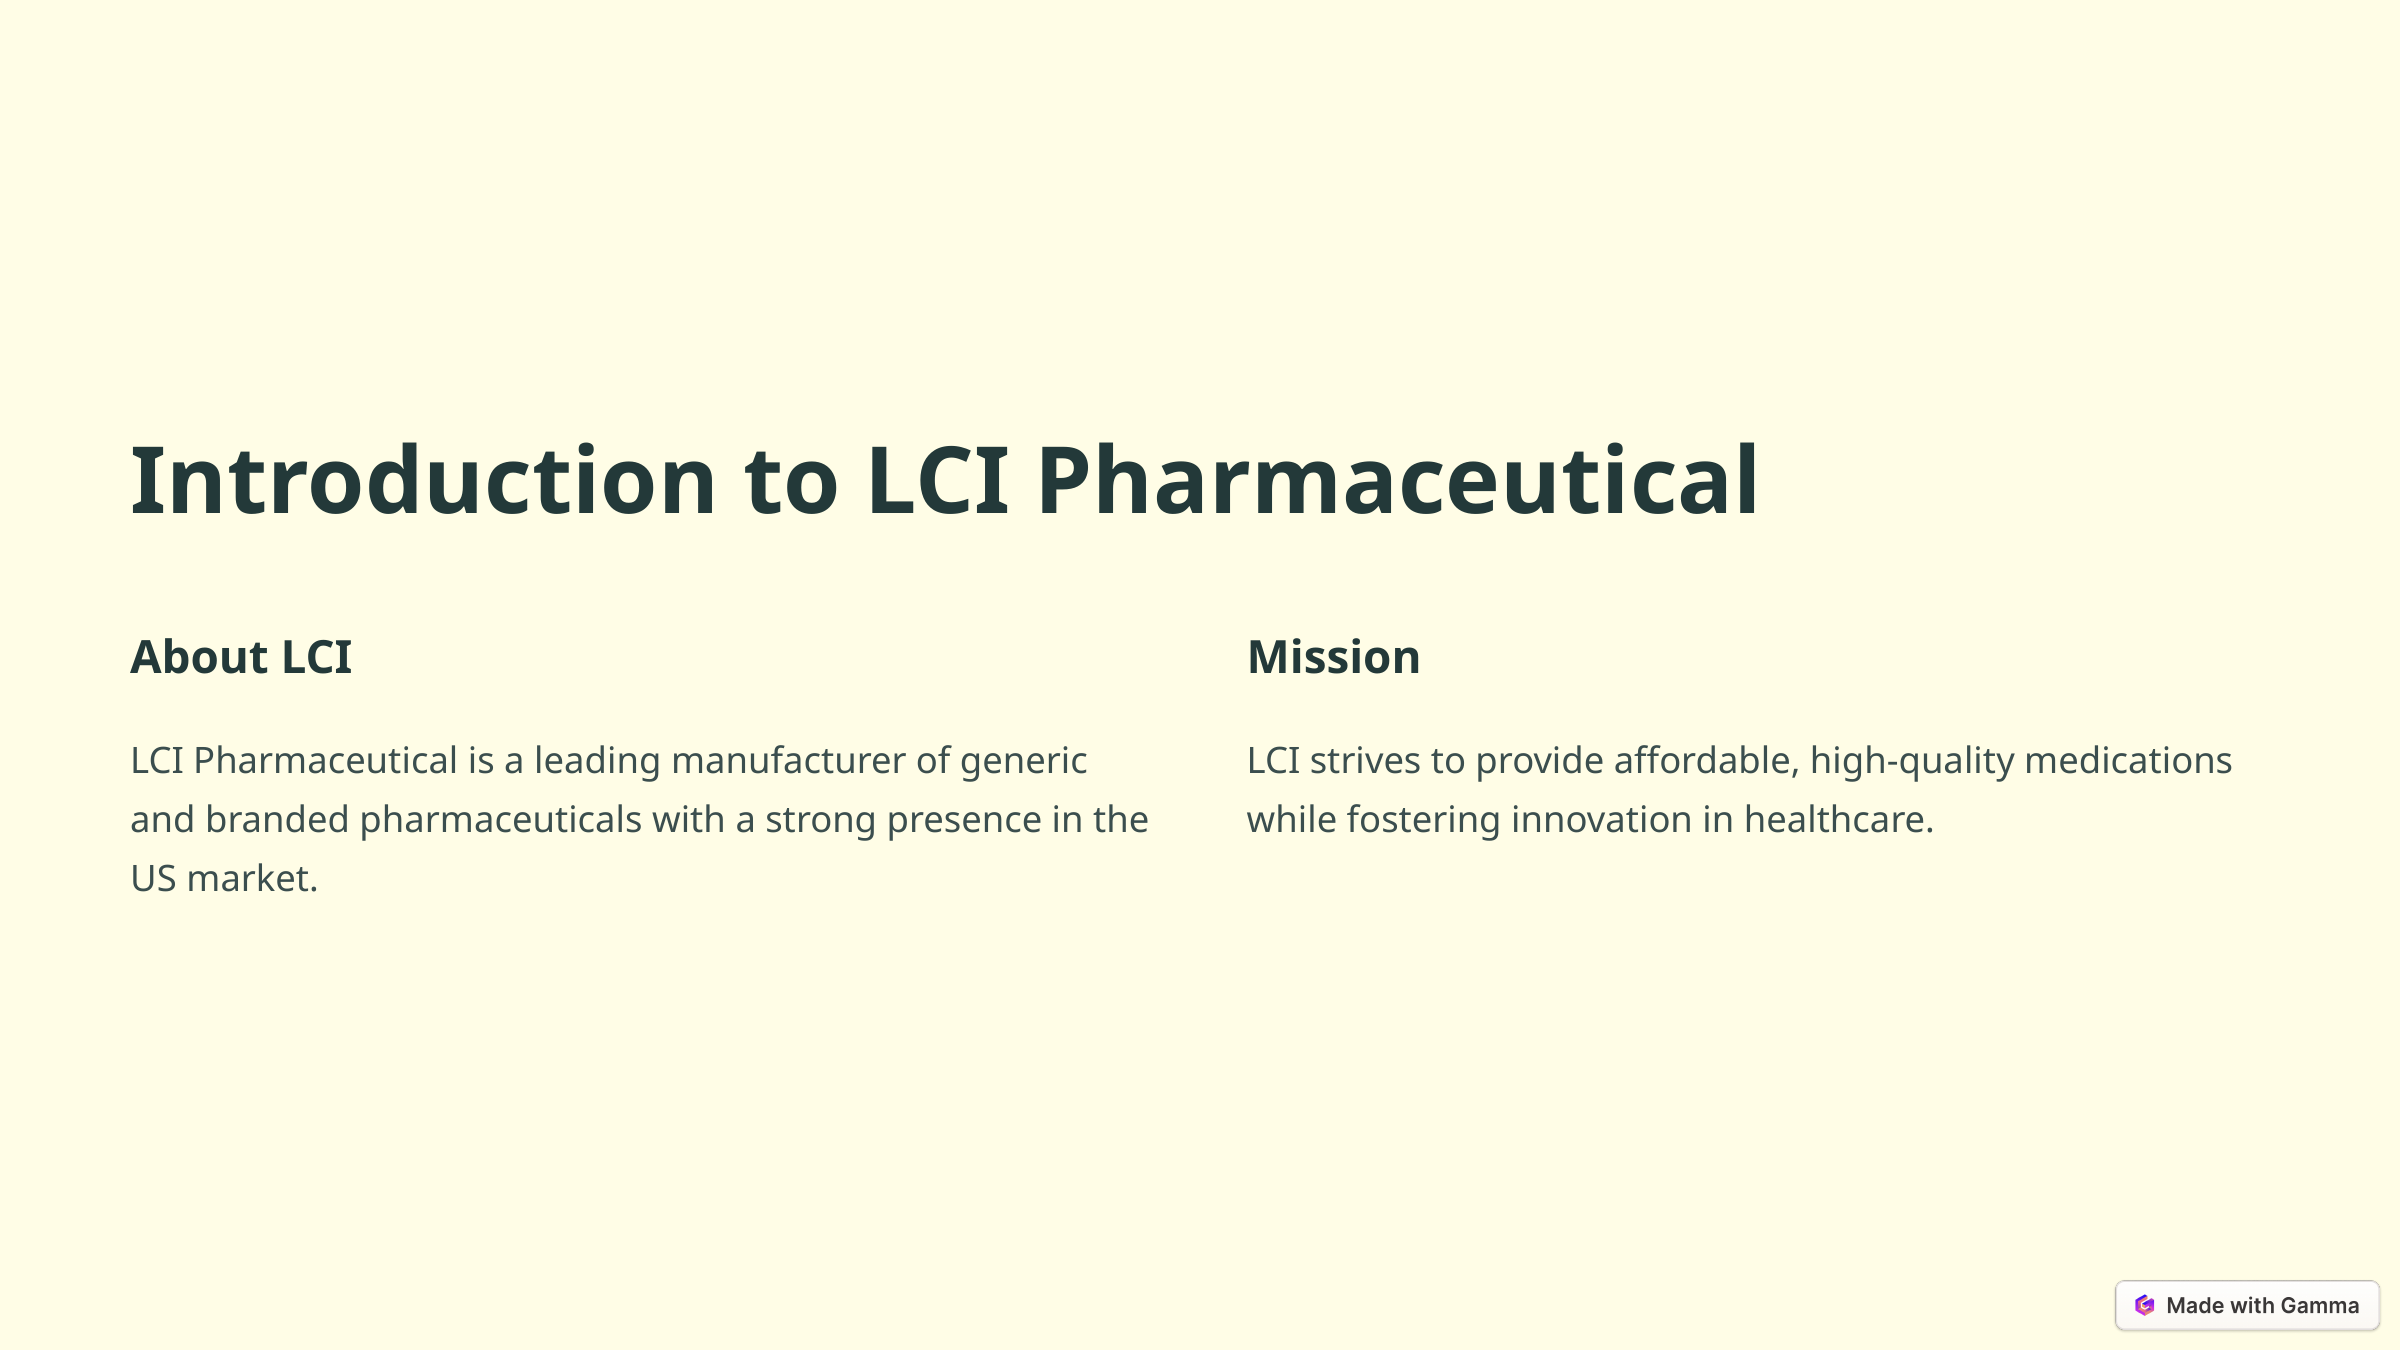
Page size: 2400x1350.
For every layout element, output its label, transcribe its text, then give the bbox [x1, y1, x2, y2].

text_box About LCI [130, 625, 596, 684]
text_box Introduction to LCI Pharmaceutical [130, 416, 1935, 533]
text_box Mission [1246, 625, 1712, 684]
text_box LCI Pharmaceutical is a leading manufacturer of generic and branded pharmaceuticals with a strong presence in the US market. [130, 721, 1155, 900]
text_box LCI strives to provide affordable, high-quality medications while fostering innovation in healthcare. [1246, 721, 2271, 841]
picture [2106, 1271, 2389, 1339]
